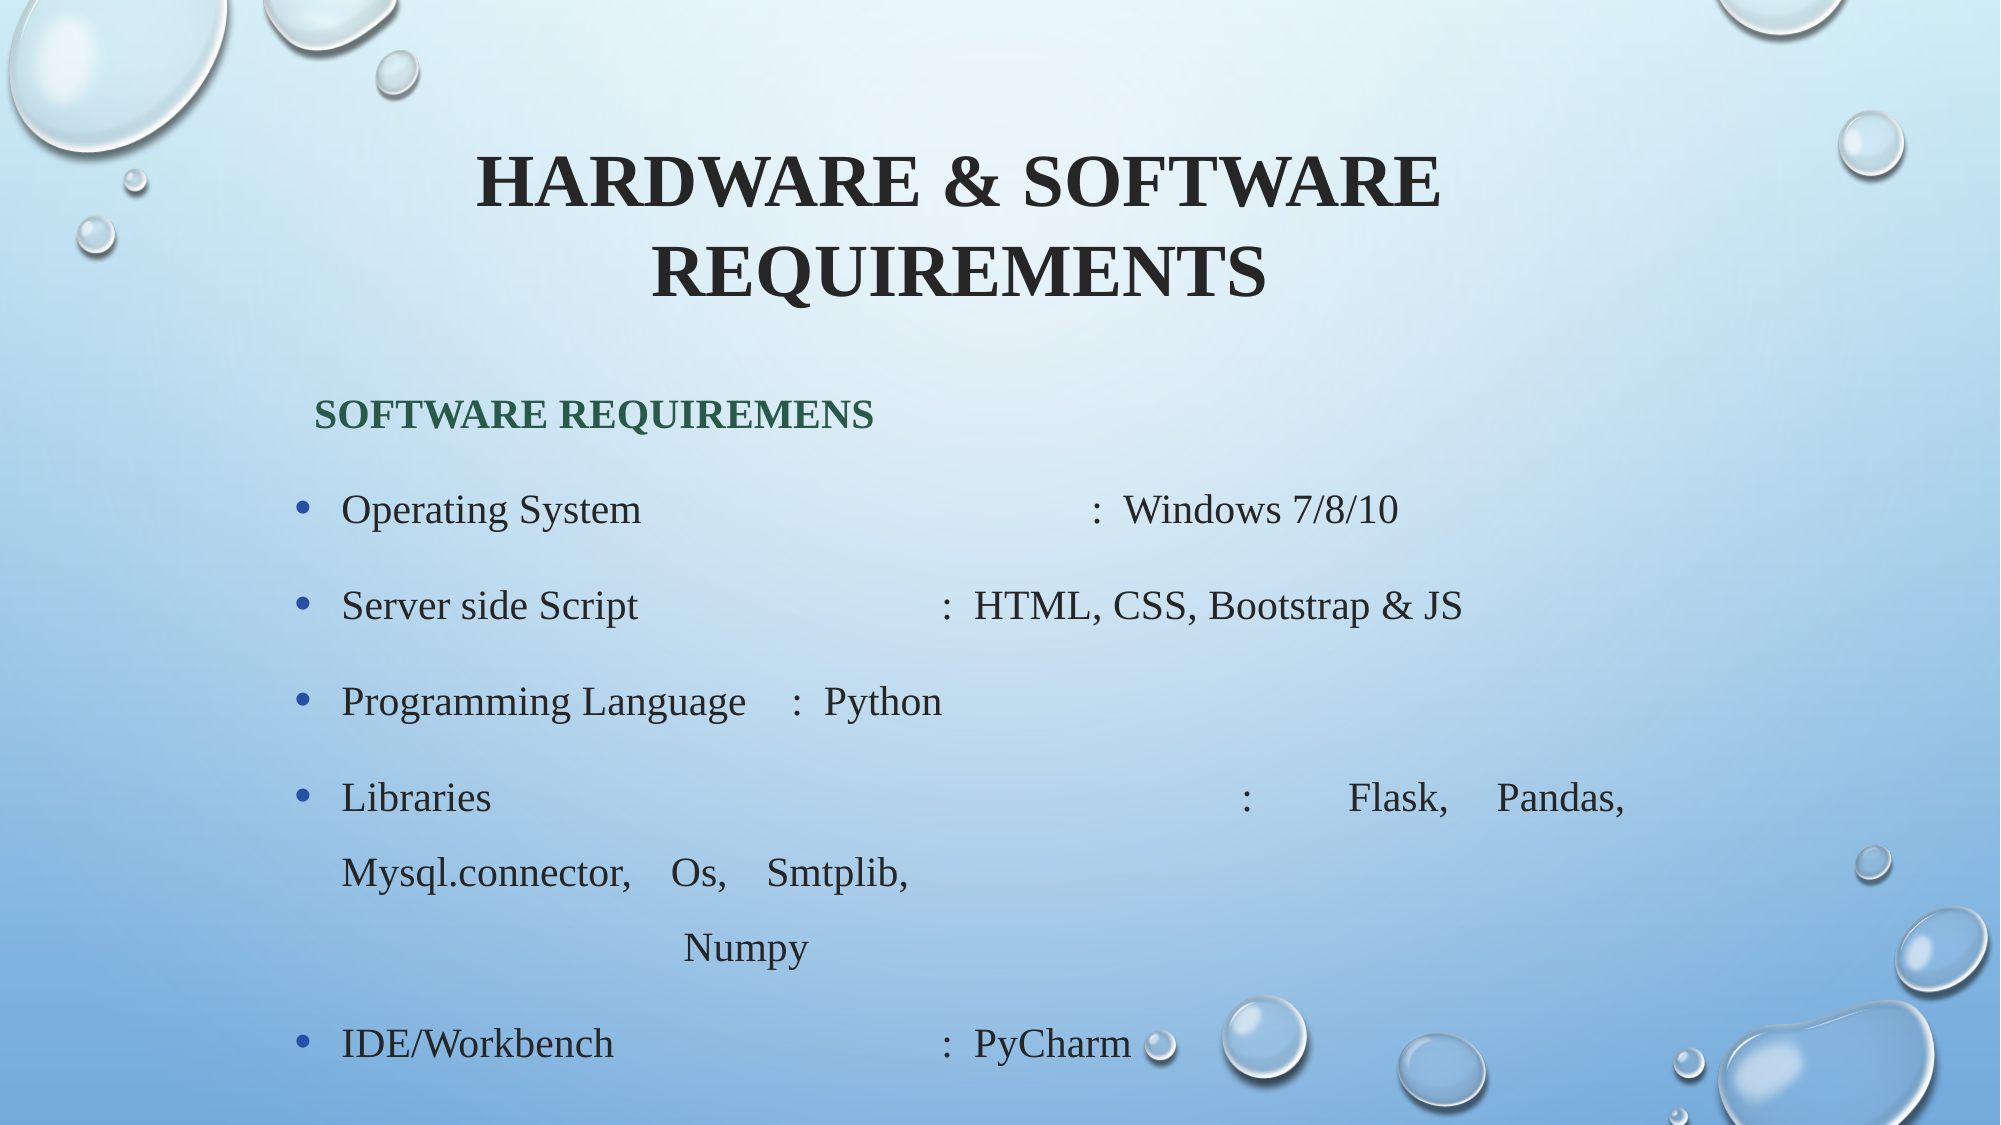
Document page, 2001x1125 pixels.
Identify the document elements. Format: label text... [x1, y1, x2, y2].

picture [0, 0, 2000, 1125]
text_box HARDWARE & SOFTWARE REQUIREMENTS [244, 124, 1676, 314]
text_box SOFTWARE REQUIREMENS Operating System : Windows 7/8/10 Server side Script : HTML, CSS, Bootstrap & JS Programming Language : Python Libraries : Flask, Pandas, Mysql.connector, Os, Smtplib, Numpy IDE/Workbench : PyCharm [279, 353, 1641, 991]
